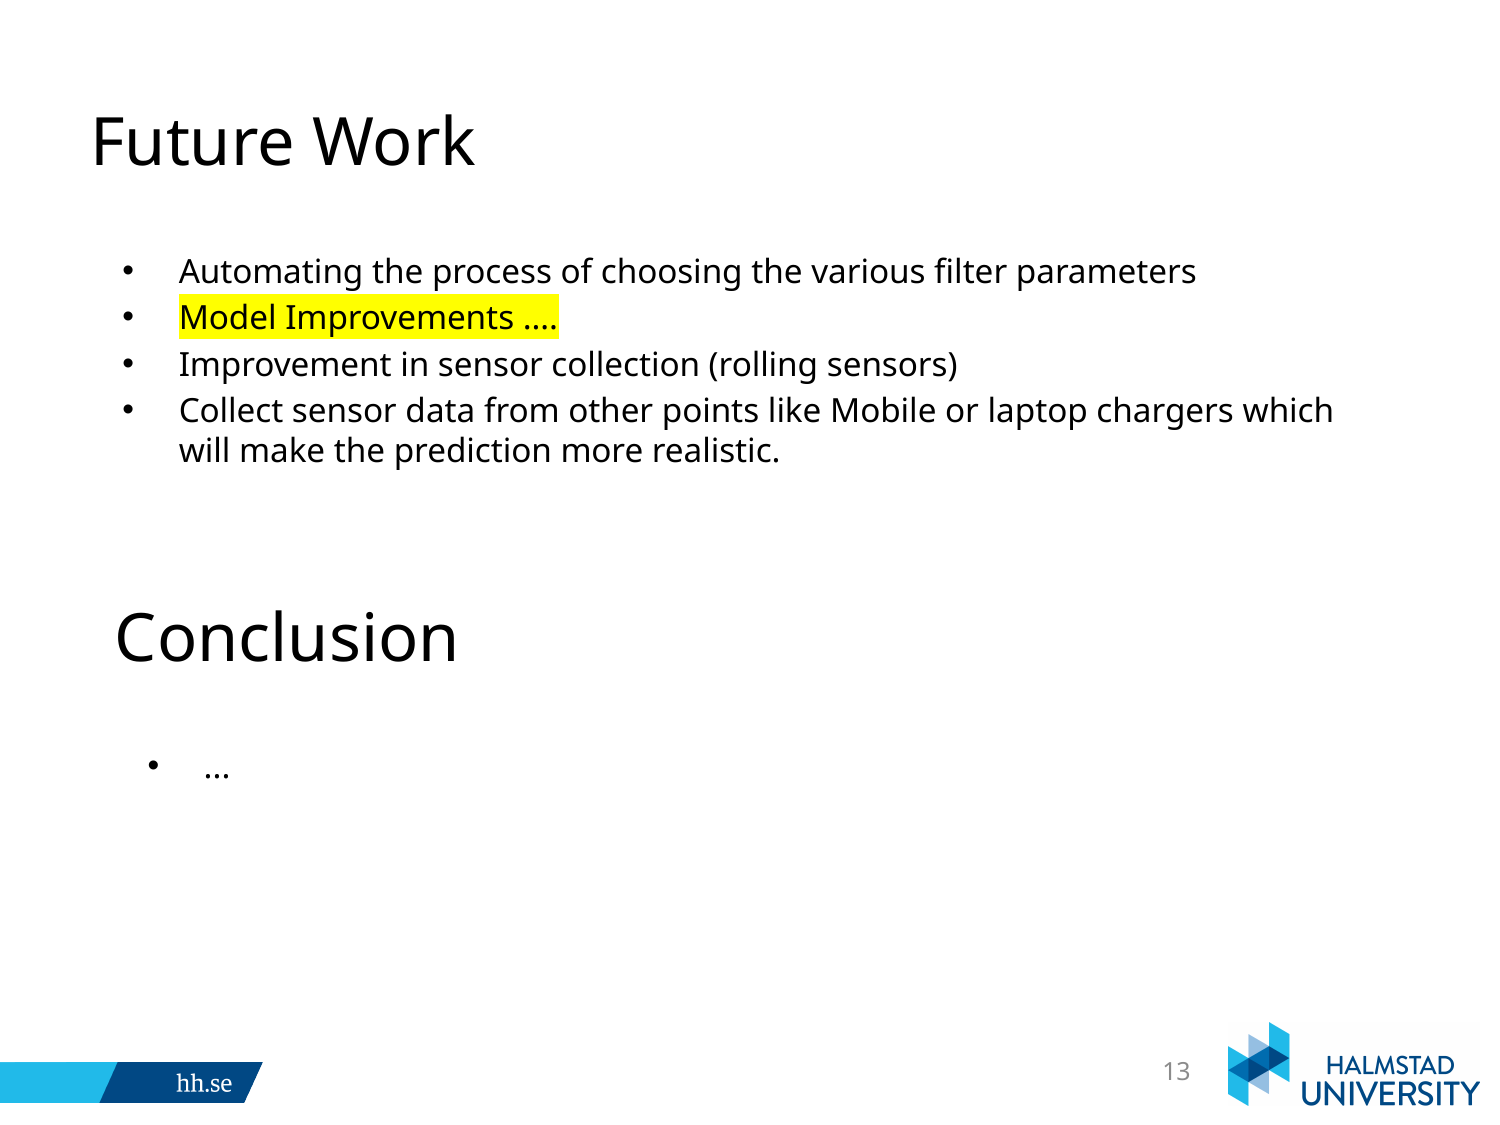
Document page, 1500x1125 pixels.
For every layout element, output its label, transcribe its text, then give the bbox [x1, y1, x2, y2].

list Automating the process of choosing the various filter parameters Model Improvements …. Improvement in sensor collection (rolling sensors) Collect sensor data from other points like Mobile or laptop chargers which will make the prediction more realistic. [107, 242, 1380, 528]
slide_number 13 [1105, 1042, 1206, 1103]
text_box ... [132, 738, 1405, 1024]
title Future Work [75, 44, 1448, 233]
picture [1228, 1022, 1480, 1106]
text_box Conclusion [99, 540, 1473, 729]
picture [0, 1062, 263, 1103]
